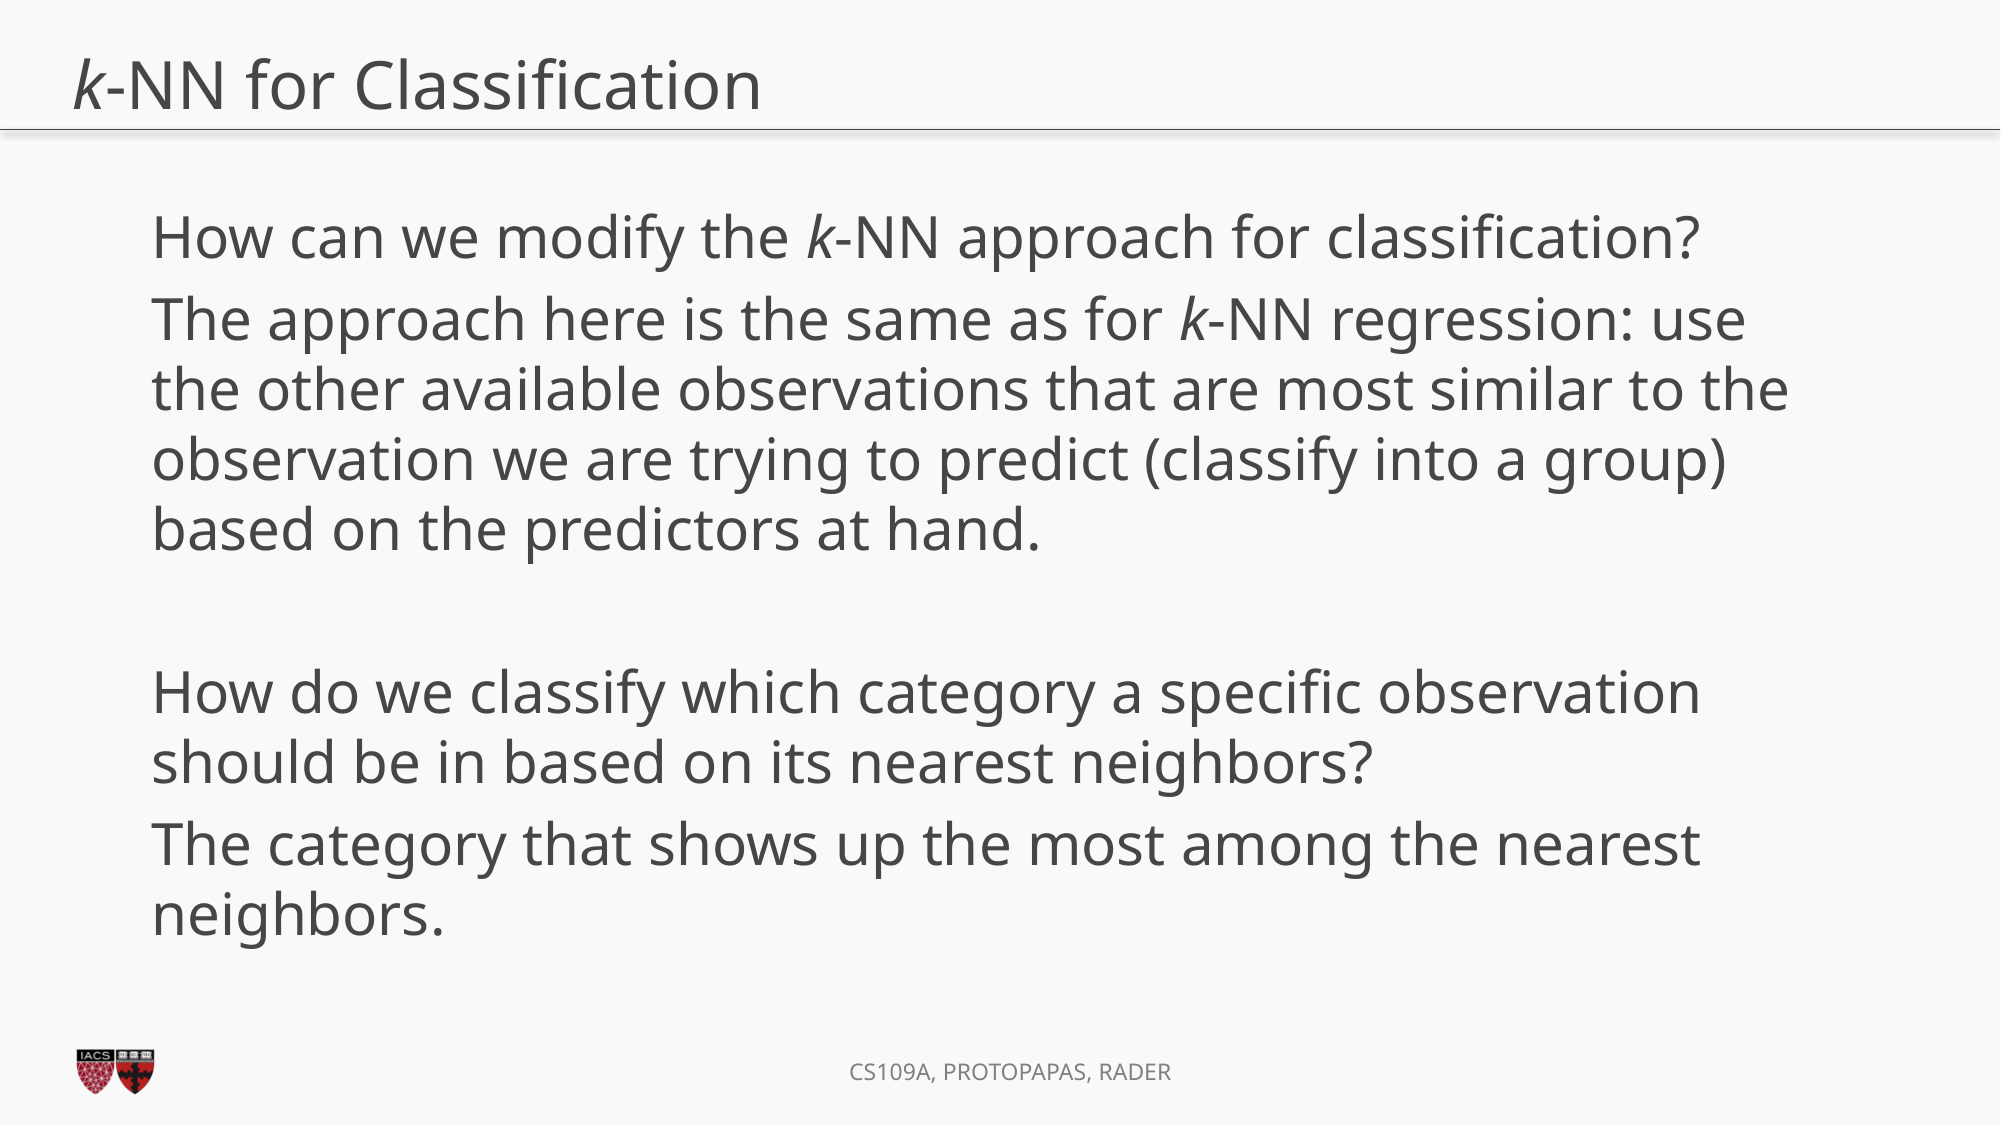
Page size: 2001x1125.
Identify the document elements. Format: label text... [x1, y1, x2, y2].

list How can we modify the k-NN approach for classification? The approach here is the same as for k-NN regression: use the other available observations that are most similar to the observation we are trying to predict (classify into a group) based on the predictors at hand. How do we classify which category a specific observation should be in based on its nearest neighbors? The category that shows up the most among the nearest neighbors. [136, 193, 1831, 1075]
title k-NN for Classification [57, 35, 1943, 162]
picture [75, 1049, 155, 1095]
